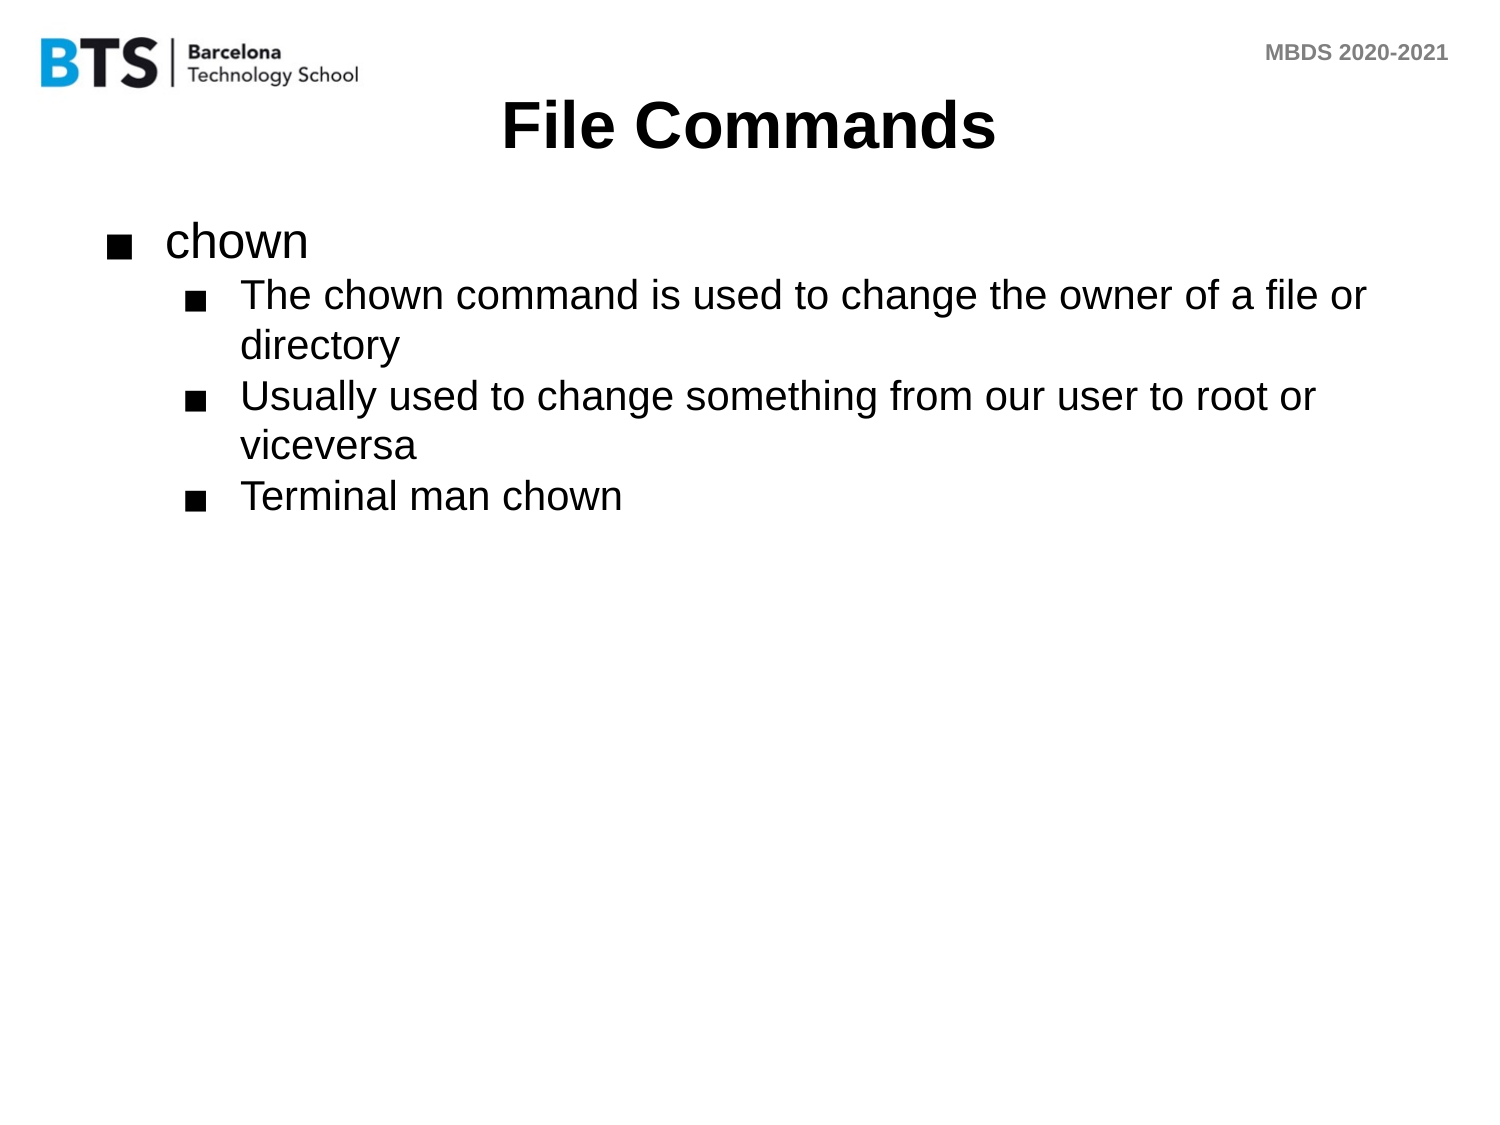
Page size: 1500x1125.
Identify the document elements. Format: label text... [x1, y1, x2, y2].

picture [52, 65, 67, 78]
title File Commands [75, 28, 1425, 200]
list chown The chown command is used to change the owner of a file or directory Usually used to change something from our user to root or viceversa Terminal man chown [75, 200, 1425, 1005]
picture [52, 47, 66, 58]
picture [19, 22, 381, 103]
